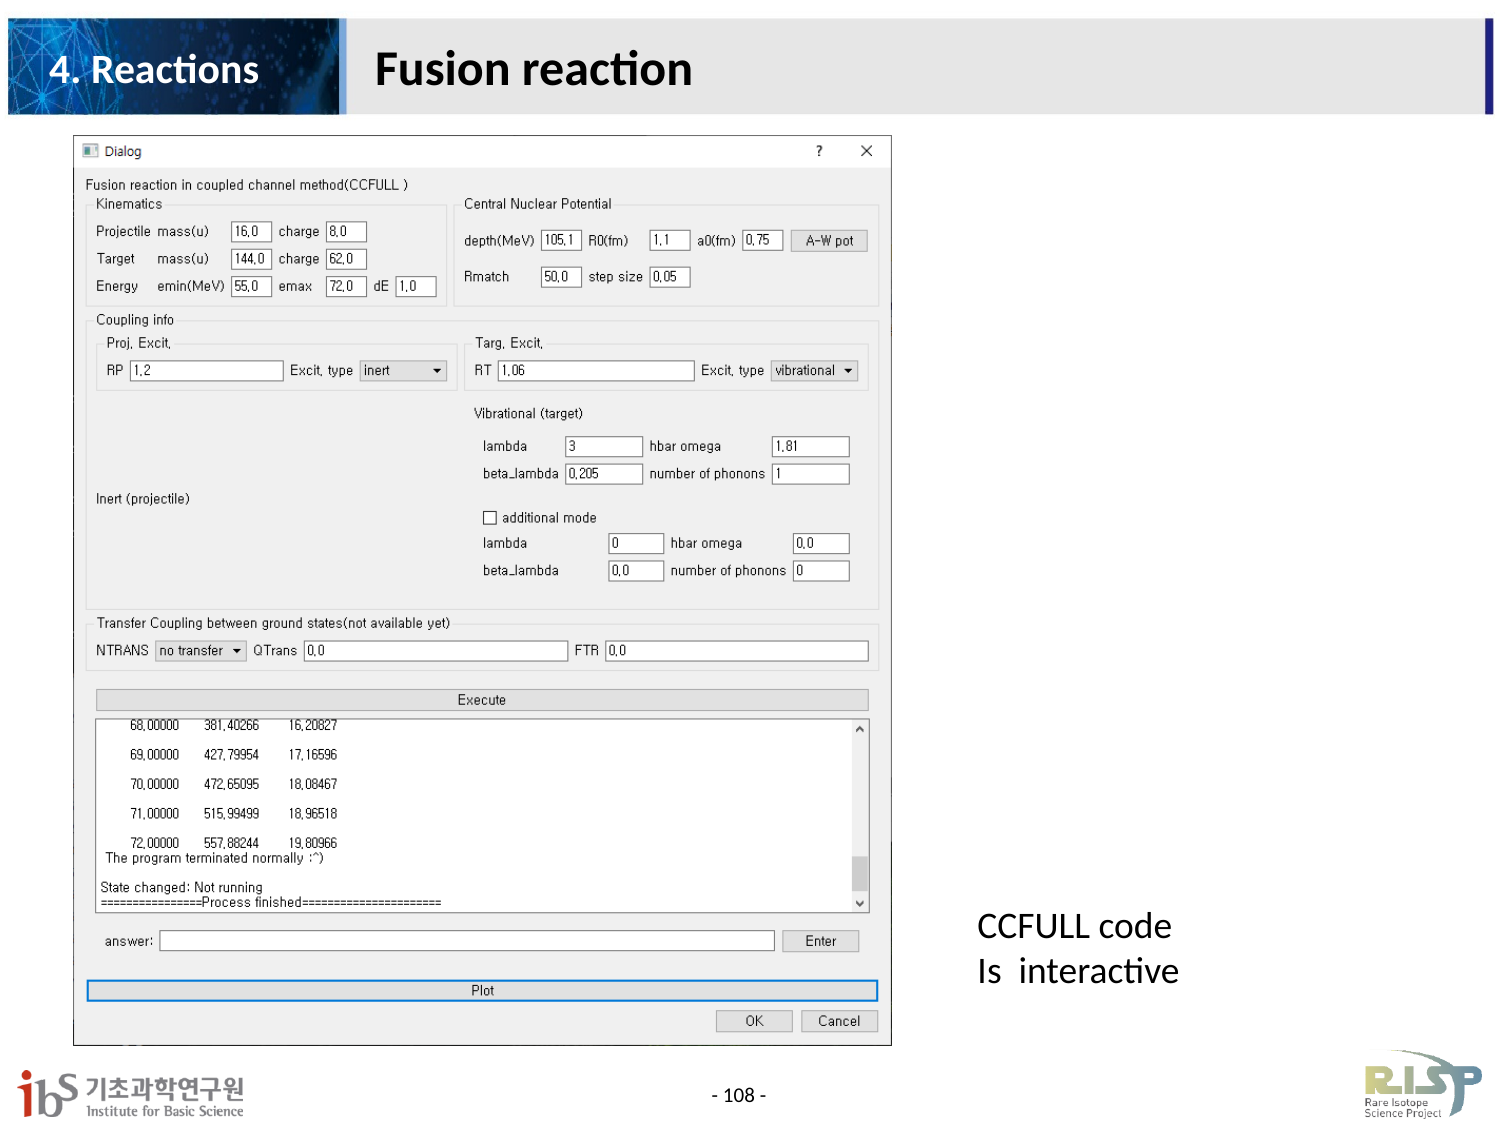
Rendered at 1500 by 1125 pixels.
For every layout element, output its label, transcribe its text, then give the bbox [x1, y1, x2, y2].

picture [73, 135, 892, 1046]
picture [2, 10, 1500, 130]
text_box CCFULL code Is interactive [962, 893, 1424, 998]
picture [17, 1070, 243, 1117]
picture [1364, 1049, 1482, 1119]
